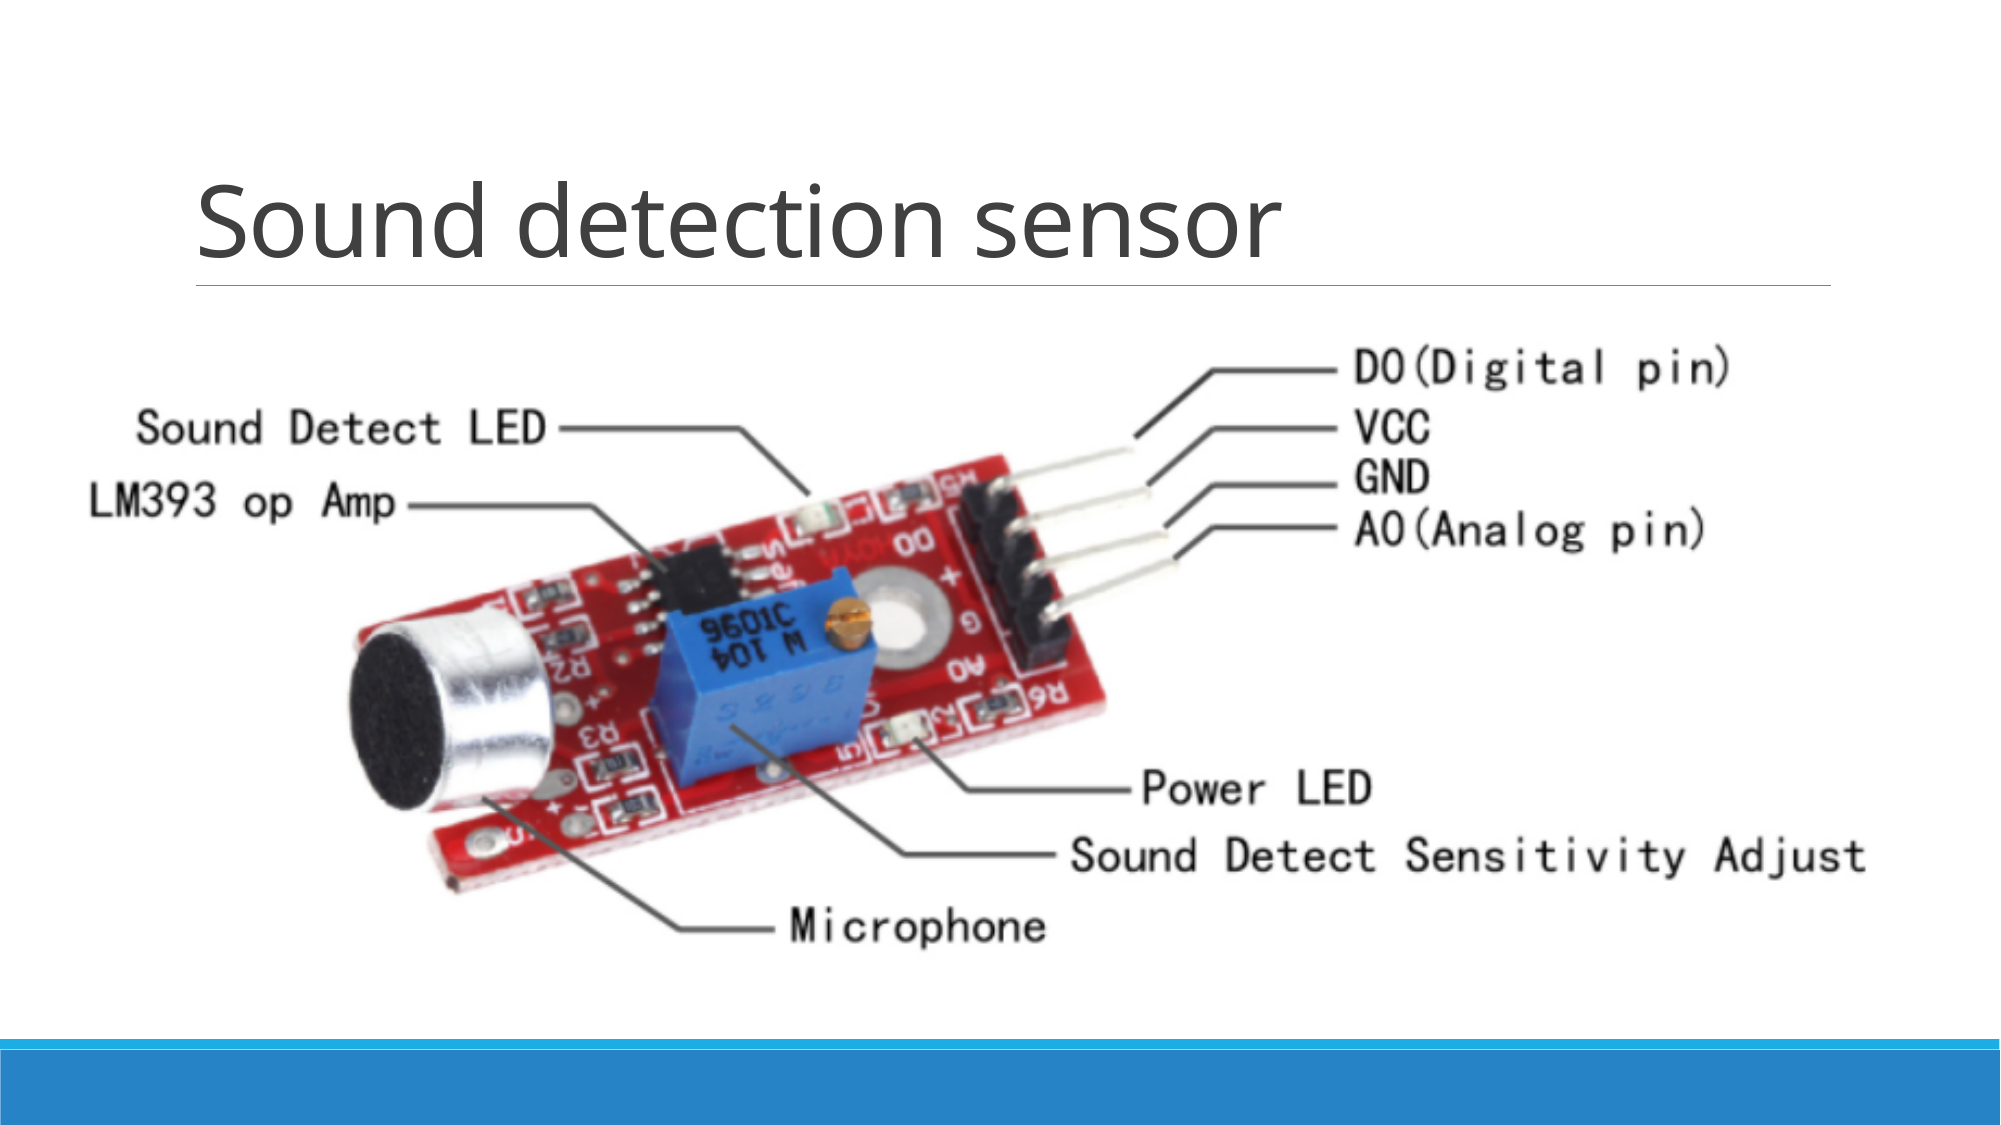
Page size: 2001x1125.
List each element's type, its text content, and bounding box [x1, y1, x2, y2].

title Sound detection sensor [180, 47, 1830, 285]
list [80, 315, 1929, 1020]
